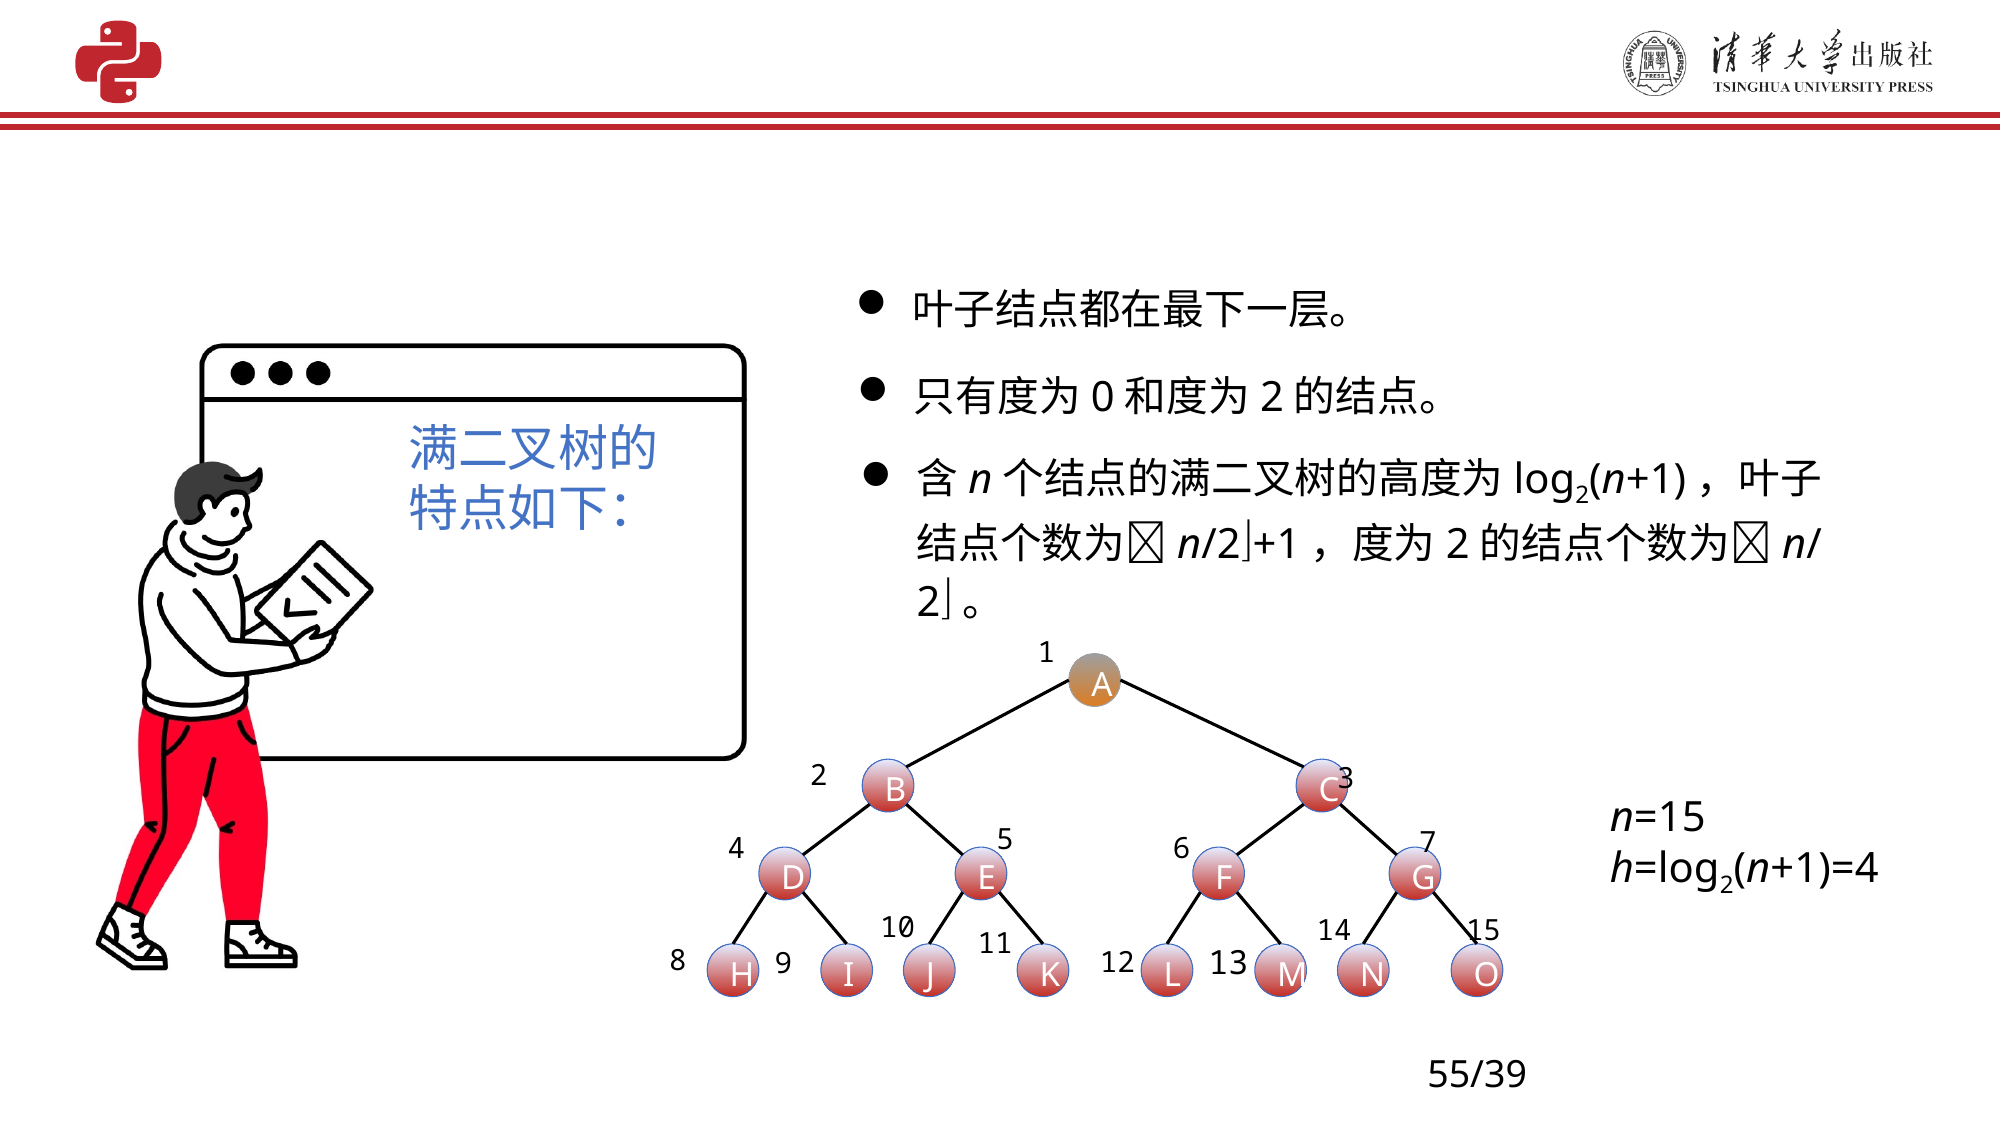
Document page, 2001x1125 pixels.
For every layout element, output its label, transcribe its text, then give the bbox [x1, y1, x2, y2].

text_box 含n个结点的满二叉树的高度为log2(n+1)，叶子结点个数为n/2+1，度为2的结点个数为n/2。 [836, 431, 1875, 644]
text_box 只有度为0和度为2的结点。 [842, 354, 1506, 428]
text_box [669, 633, 1529, 997]
picture [11, 263, 836, 997]
text_box 叶子结点都在最下一层。 [841, 267, 1425, 341]
slide_number 55/39 [1412, 1042, 1863, 1103]
text_box n=15 h=log2(n+1)=4 [1595, 773, 1935, 906]
